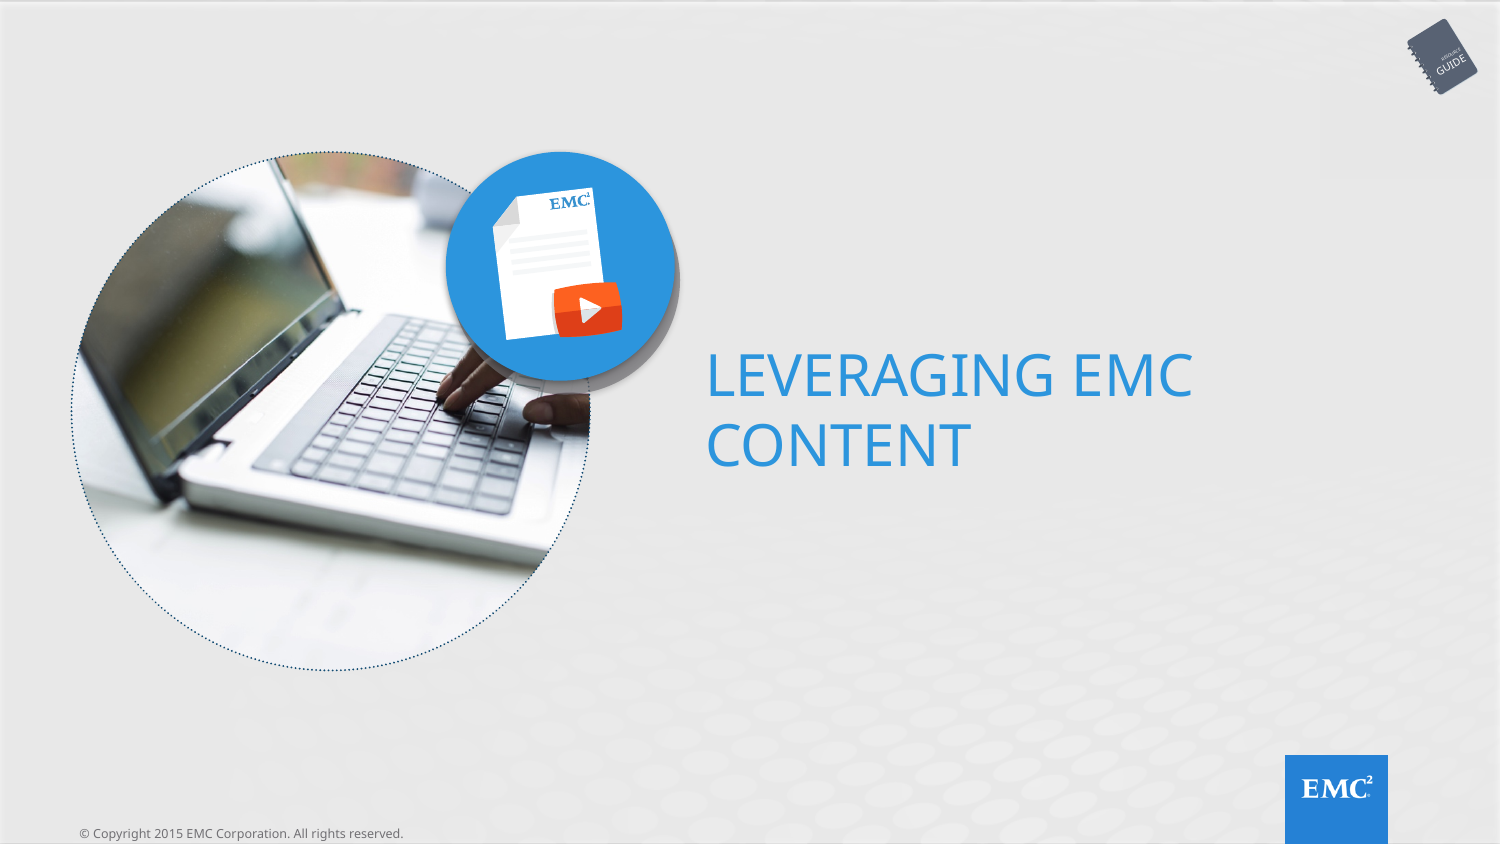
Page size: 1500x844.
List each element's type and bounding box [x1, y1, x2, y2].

text_box [445, 151, 681, 395]
picture [0, 0, 1500, 844]
text_box [1406, 18, 1478, 95]
